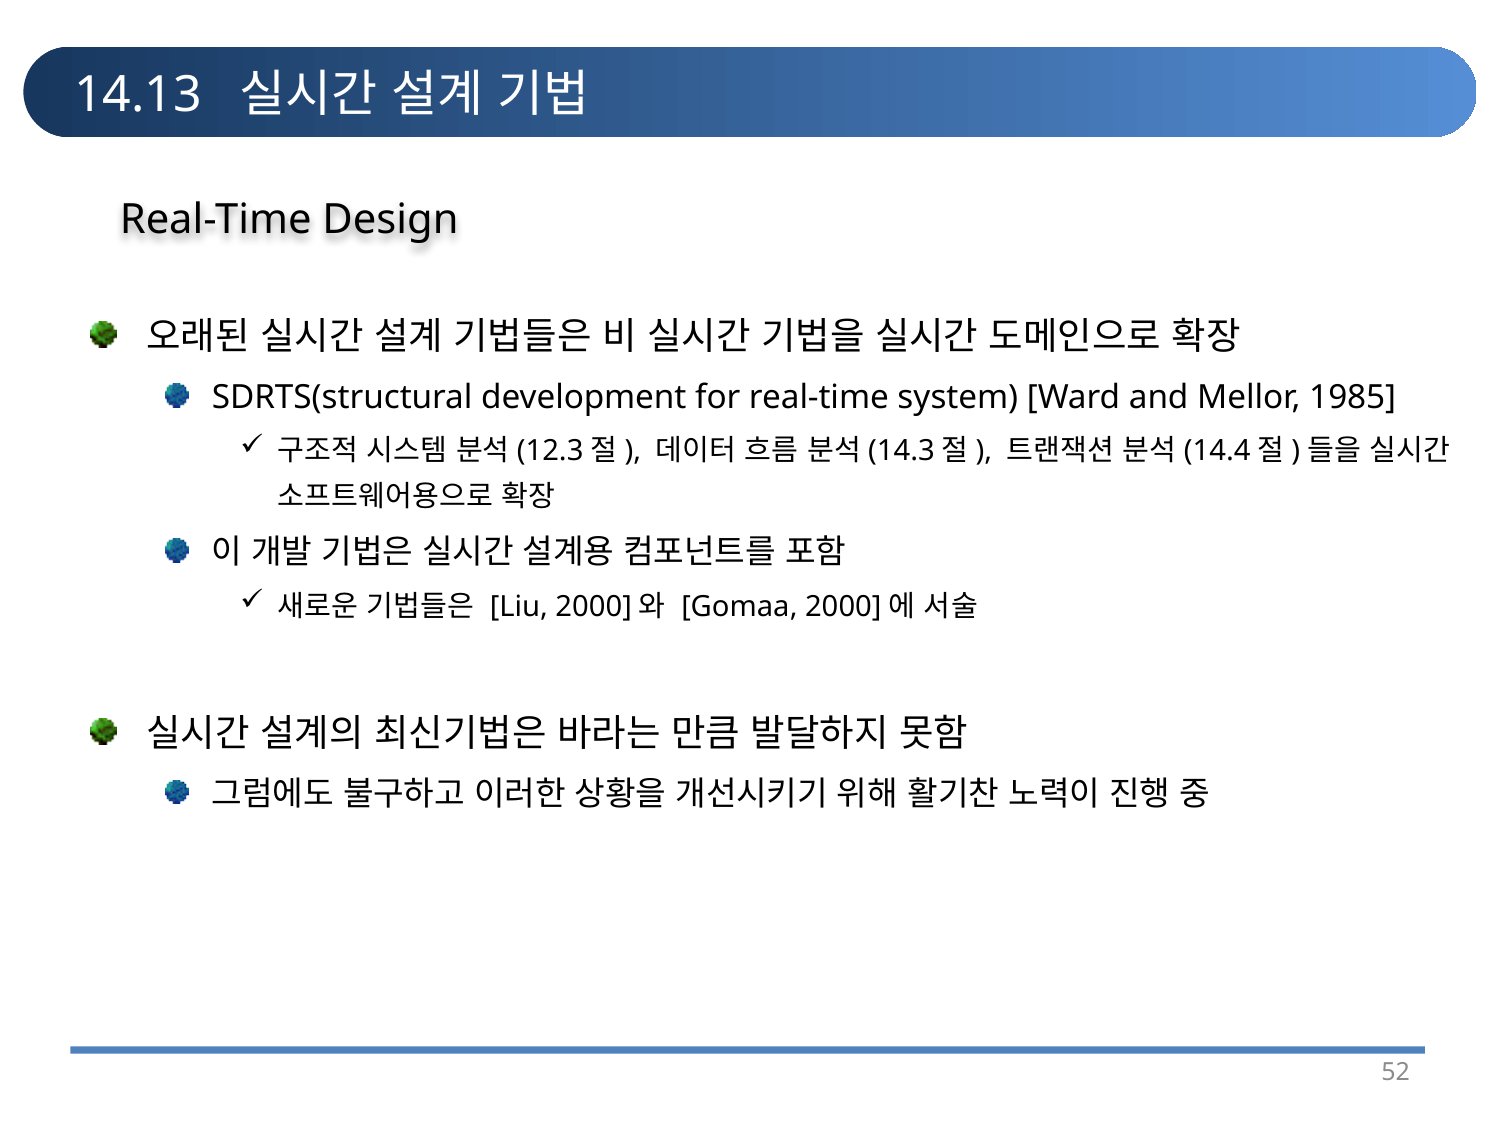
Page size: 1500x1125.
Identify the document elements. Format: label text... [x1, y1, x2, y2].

picture [165, 780, 189, 804]
picture [165, 538, 189, 563]
picture [90, 718, 117, 745]
slide_number 52 [1074, 1042, 1425, 1103]
list Real-Time Design [60, 180, 518, 255]
picture [90, 321, 117, 348]
picture [165, 383, 189, 408]
title 14.13 실시간 설계 기법 [59, 56, 1410, 126]
list 오래된 실시간 설계 기법들은 비 실시간 기법을 실시간 도메인으로 확장 SDRTS(structural development for real-time system) [Ward and Mellor, 1985] 구조적 시스템 분석(12.3절), 데이터 흐름 분석(14.3절), 트랜잭션 분석(14.4절)들을 실시간 소프트웨어용으로 확장 이 개발 기법은 실시간 설계용 컴포넌트를 포함 새로운 기법들은 [Liu, 2000]와 [Gomaa, 2000]에 서술 실시간 설계의 최신기법은 바라는 만큼 발달하지 못함 그럼에도 불구하고 이러한 상황을 개선시키기 위해 활기찬 노력이 진행 중 [75, 290, 1471, 1005]
